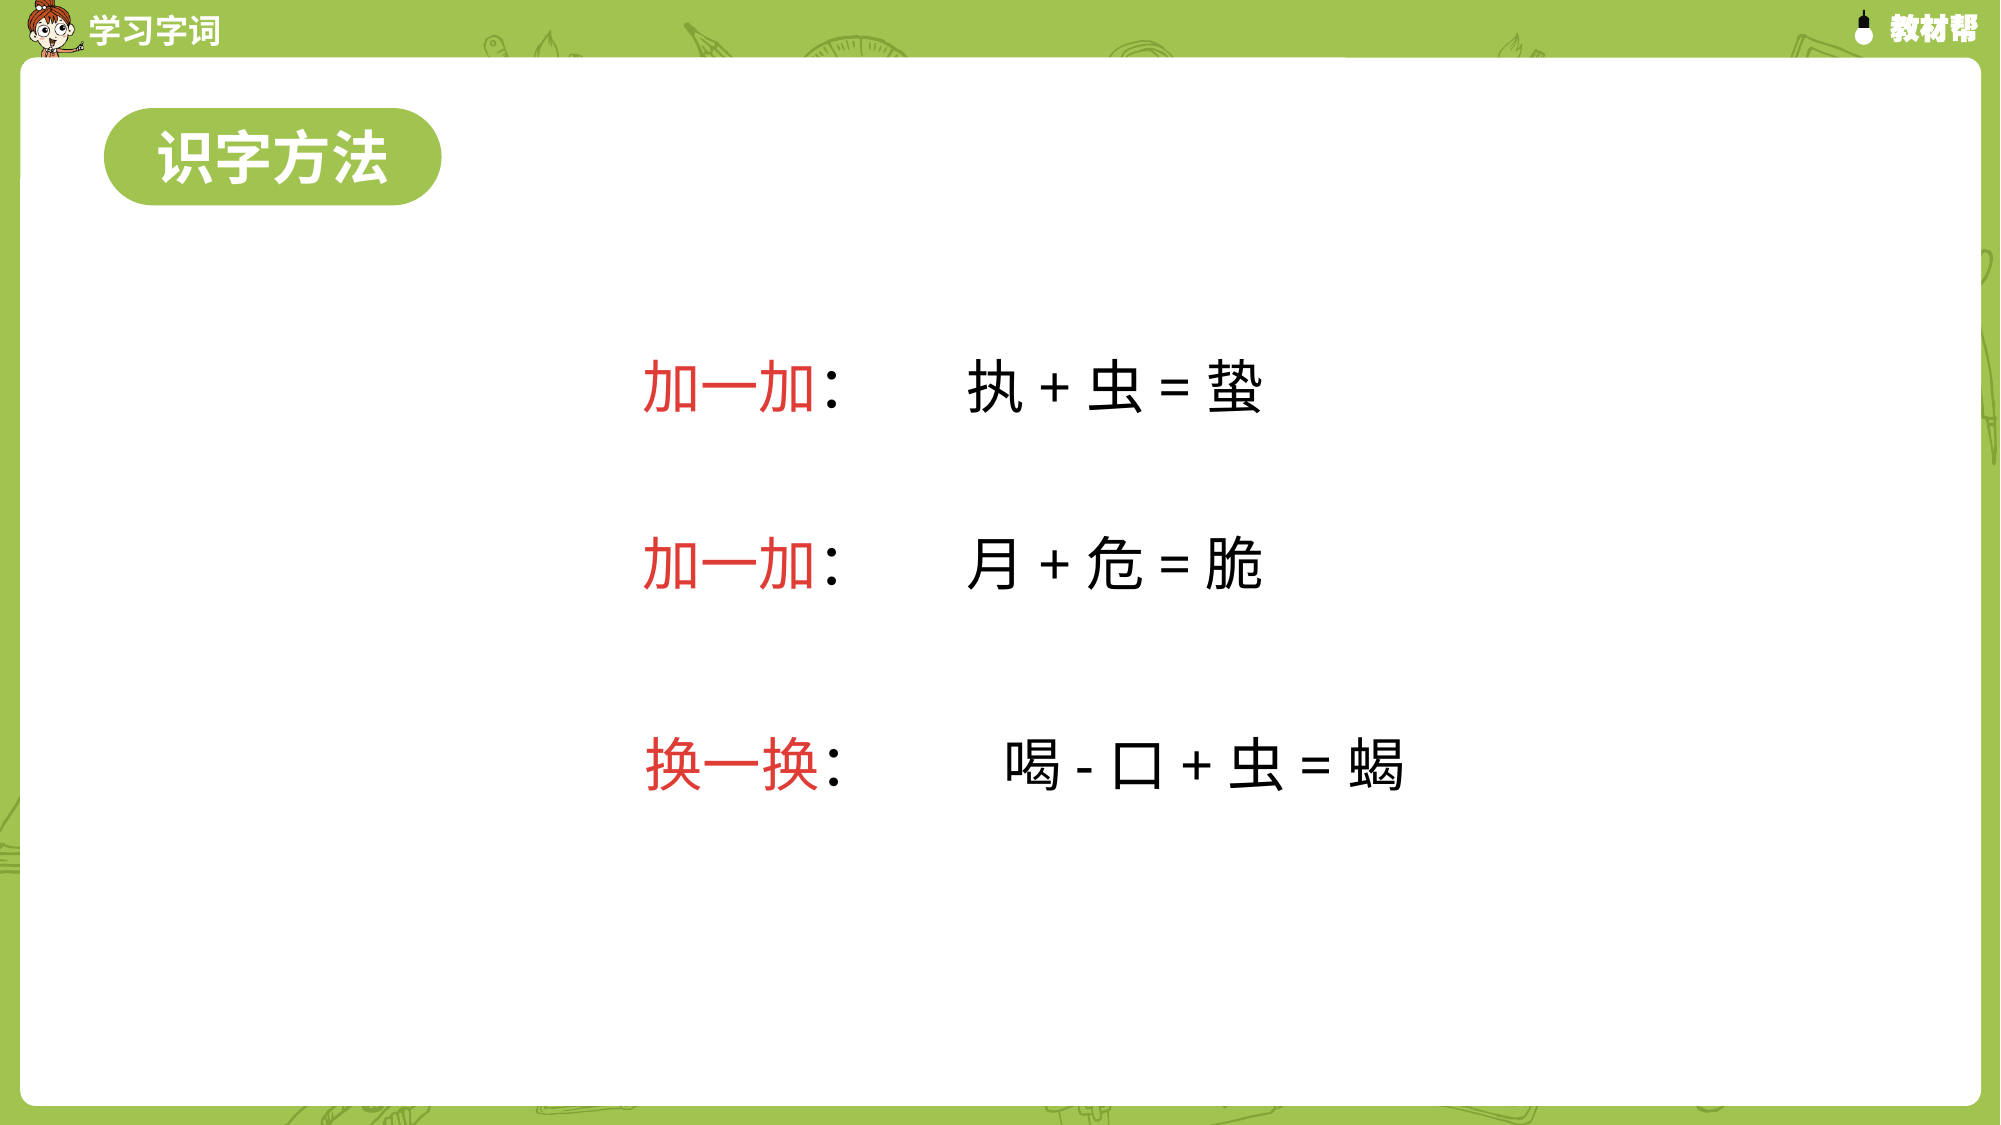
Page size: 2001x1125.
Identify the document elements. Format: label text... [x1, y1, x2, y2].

text_box 加一加： 月+危=脆 [627, 519, 1279, 605]
text_box 喝-口+虫=蝎 [988, 721, 1479, 806]
text_box 换一换： [630, 720, 904, 805]
picture [23, 0, 84, 63]
text_box 加一加： 执+虫=蛰 [627, 343, 1279, 428]
text_box 识字方法 [103, 108, 442, 206]
